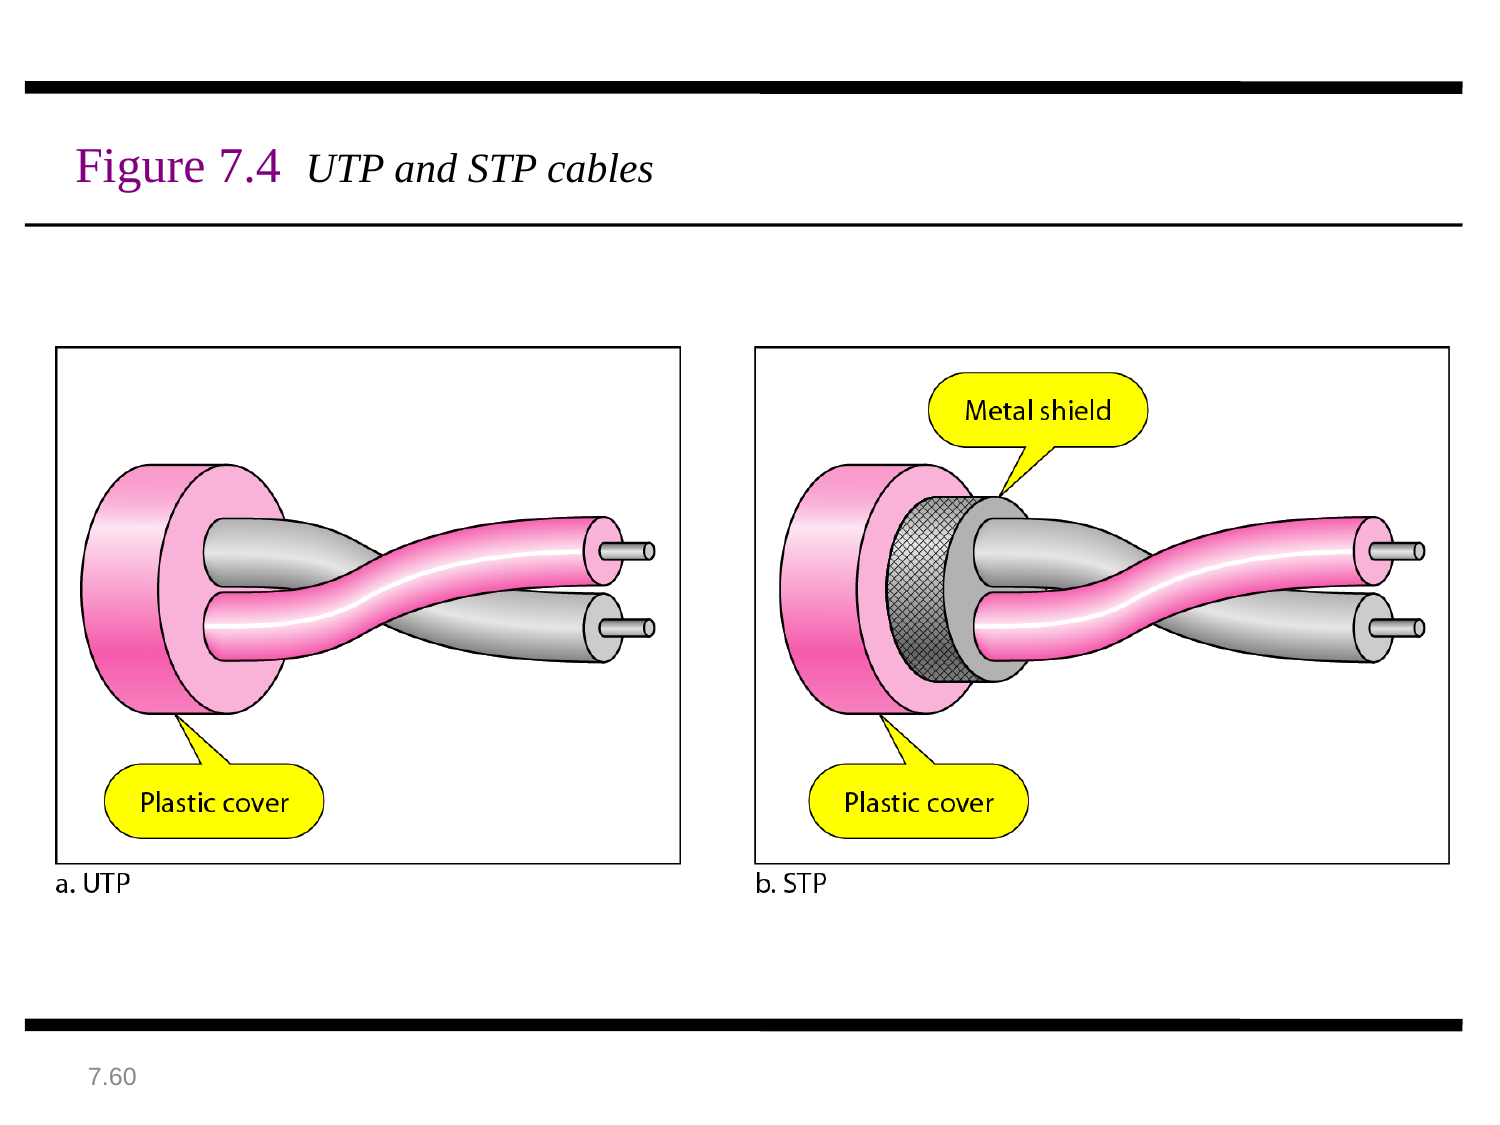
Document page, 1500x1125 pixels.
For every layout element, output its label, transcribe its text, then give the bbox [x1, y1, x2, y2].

text_box Figure 7.4 UTP and STP cables [60, 124, 670, 200]
picture [55, 346, 1451, 901]
slide_number 7.60 [87, 1060, 153, 1091]
